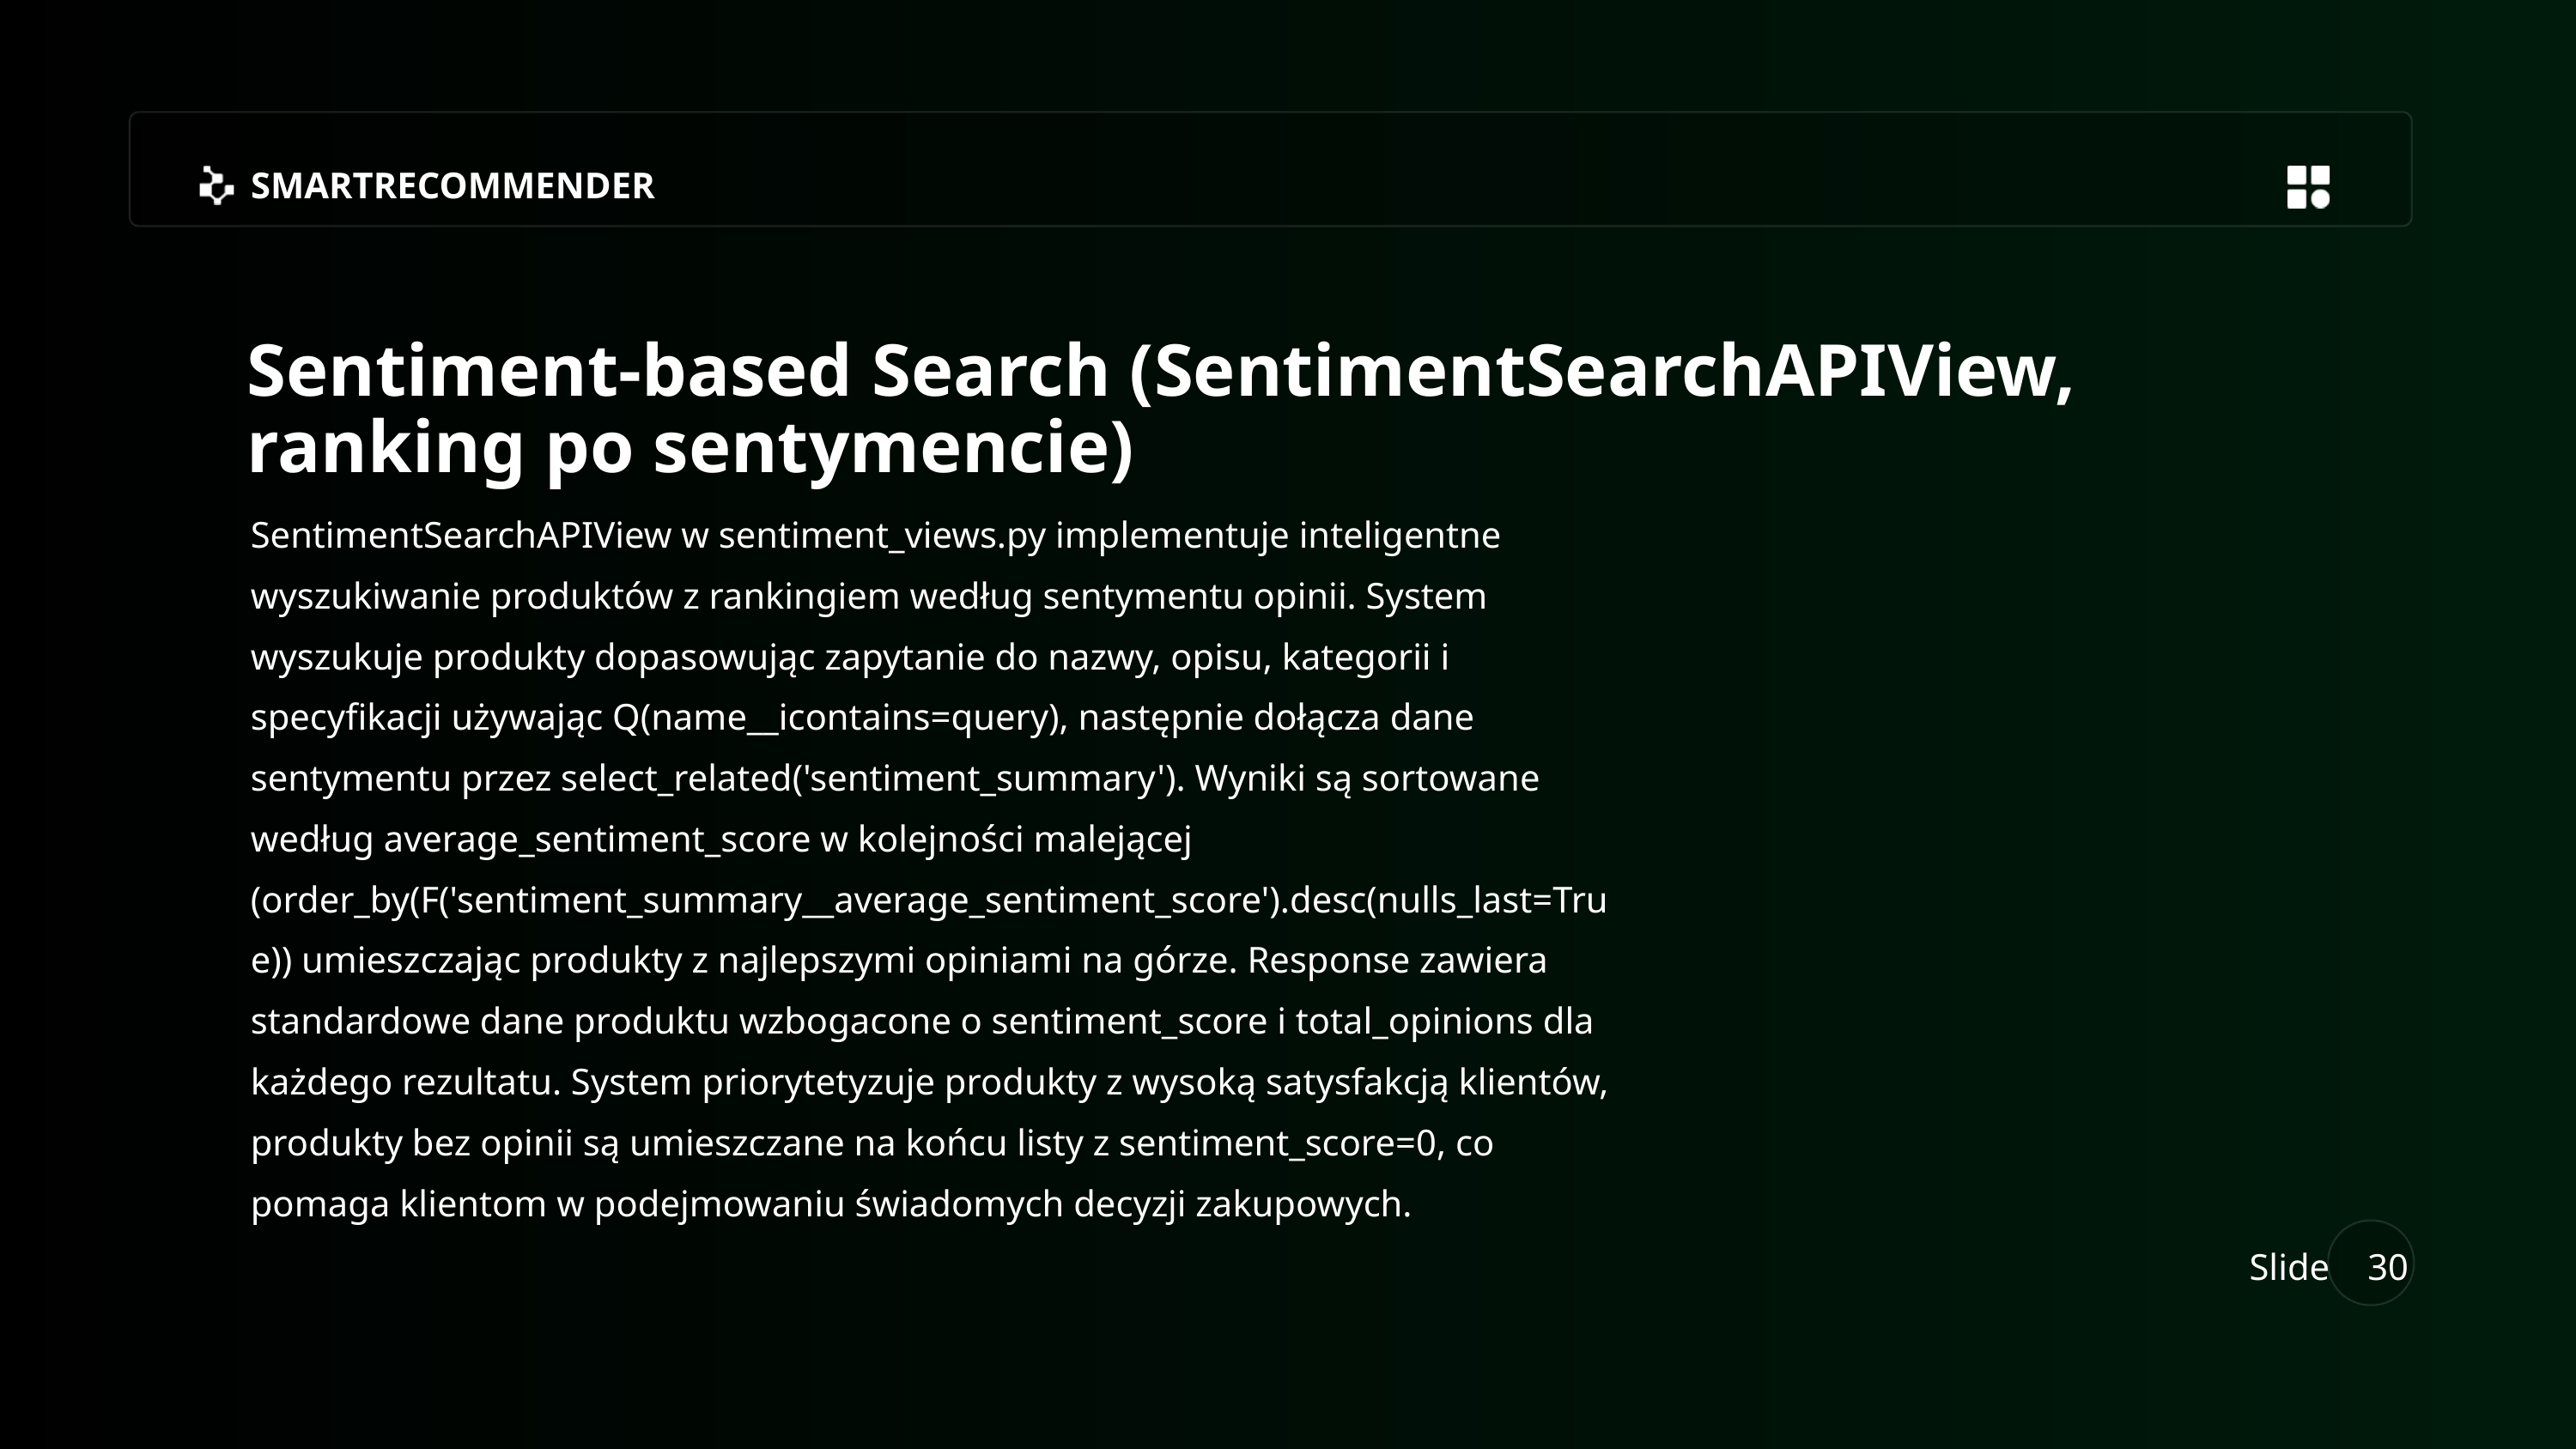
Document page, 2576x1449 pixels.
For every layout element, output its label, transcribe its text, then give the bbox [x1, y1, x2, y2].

text_box [2326, 1180, 2451, 1343]
text_box [125, 91, 2451, 263]
text_box 30 [2363, 1226, 2413, 1288]
text_box SMARTRECOMMENDER [251, 172, 679, 207]
text_box SentimentSearchAPIView w sentiment_views.py implementuje inteligentne wyszukiwanie produktów z rankingiem według sentymentu opinii. System wyszukuje produkty dopasowując zapytanie do nazwy, opisu, kategorii i specyfikacji używając Q(name__icontains=query), następnie dołącza dane sentymentu przez select_related('sentiment_summary'). Wyniki są sortowane według average_sentiment_score w kolejności malejącej (order_by(F('sentiment_summary__average_sentiment_score').desc(nulls_last=True)) umieszczając produkty z najlepszymi opiniami na górze. Response zawiera standardowe dane produktu wzbogacone o sentiment_score i total_opinions dla każdego rezultatu. System priorytetyzuje produkty z wysoką satysfakcją klientów, produkty bez opinii są umieszczane na końcu listy z sentiment_score=0, co pomaga klientom w podejmowaniu świadomych decyzji zakupowych. [250, 494, 1623, 1224]
text_box [199, 166, 234, 205]
text_box Slide [2150, 1226, 2330, 1288]
text_box [2287, 166, 2330, 209]
text_box Sentiment-based Search (SentimentSearchAPIView, ranking po sentymencie) [246, 333, 2240, 488]
